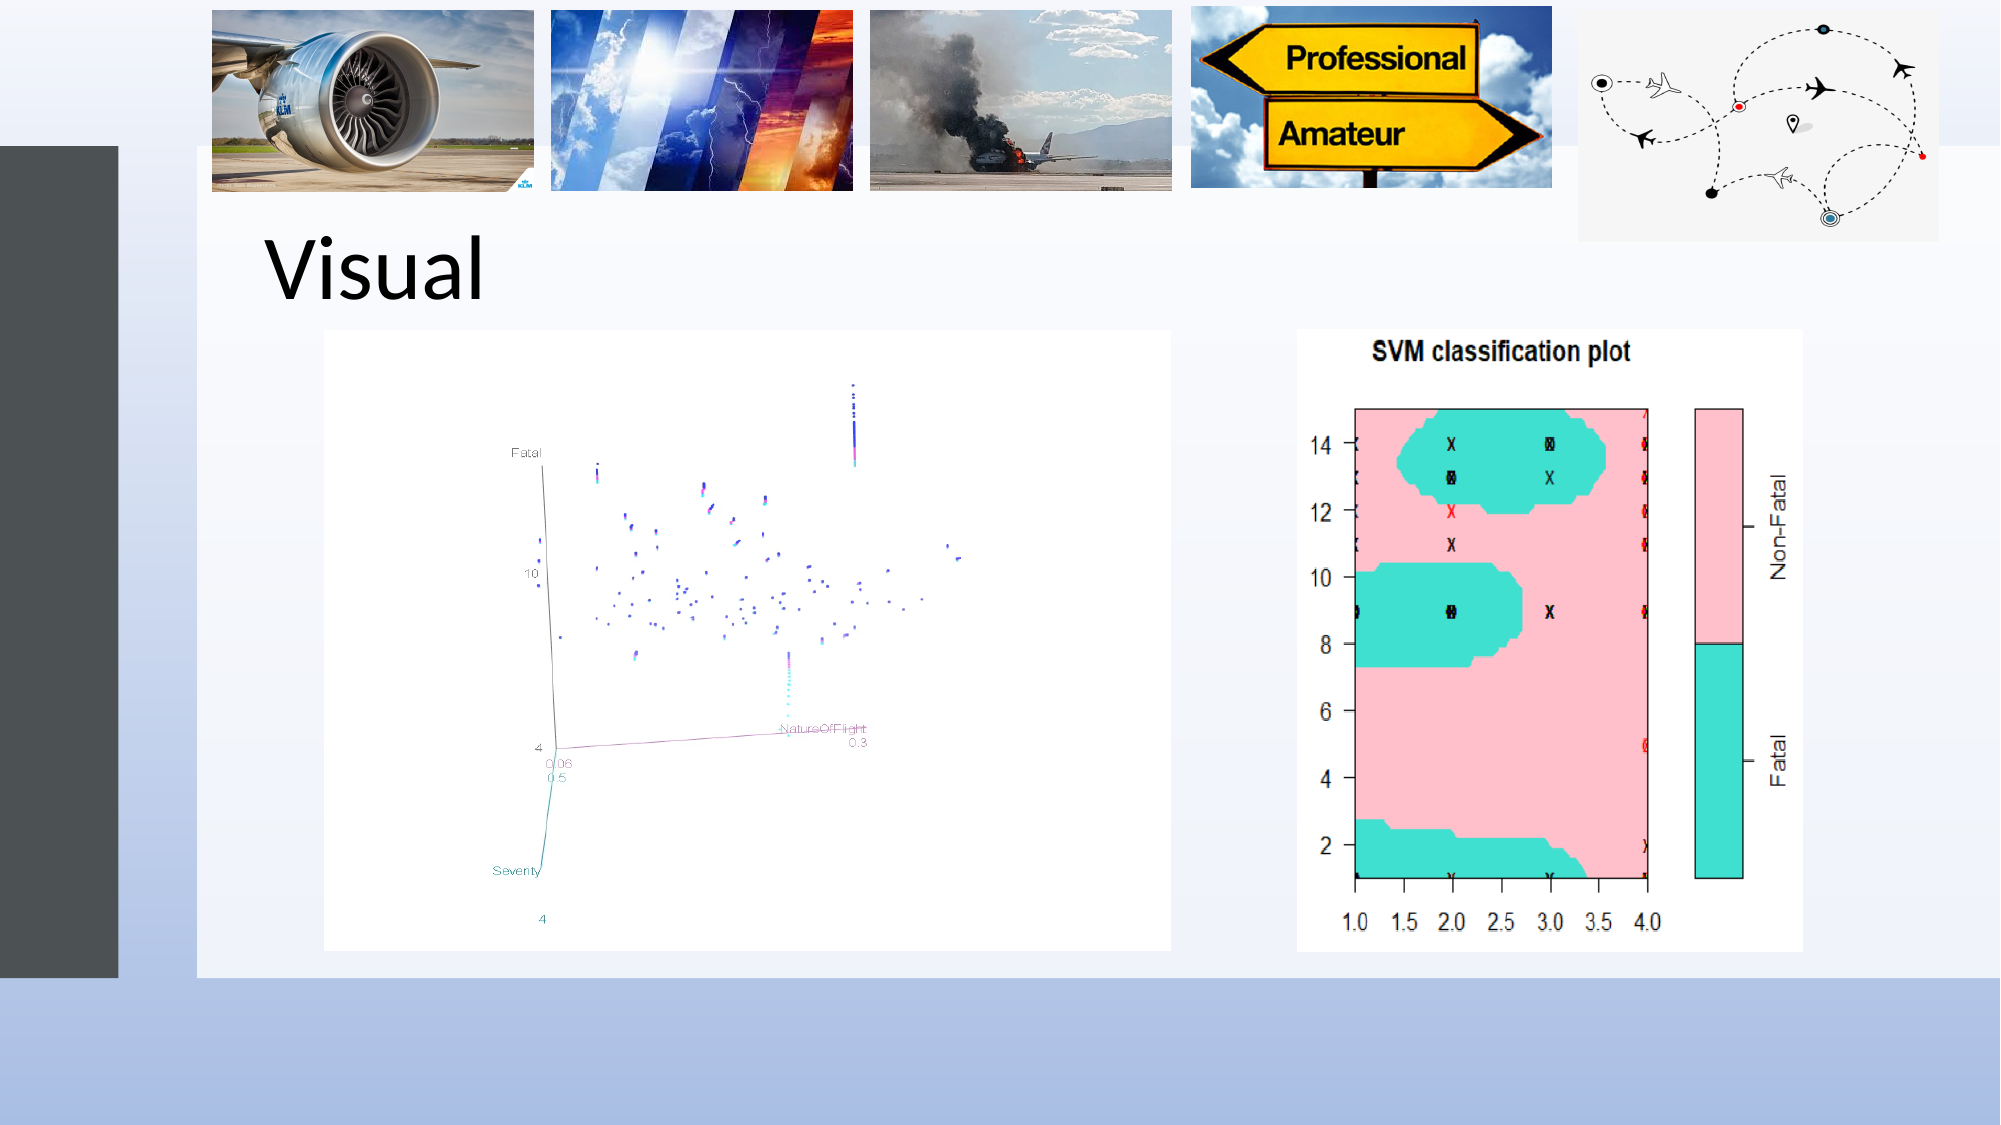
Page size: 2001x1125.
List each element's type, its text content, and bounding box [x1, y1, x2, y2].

picture [1577, 10, 1940, 242]
picture [1190, 6, 1553, 188]
picture [1297, 329, 1803, 952]
text_box [0, 146, 119, 979]
text_box [197, 146, 2000, 979]
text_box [322, 329, 1172, 952]
title Visual [249, 172, 1803, 368]
picture [211, 10, 534, 192]
picture [550, 10, 853, 192]
text_box [0, 0, 2000, 1125]
picture [869, 10, 1172, 192]
